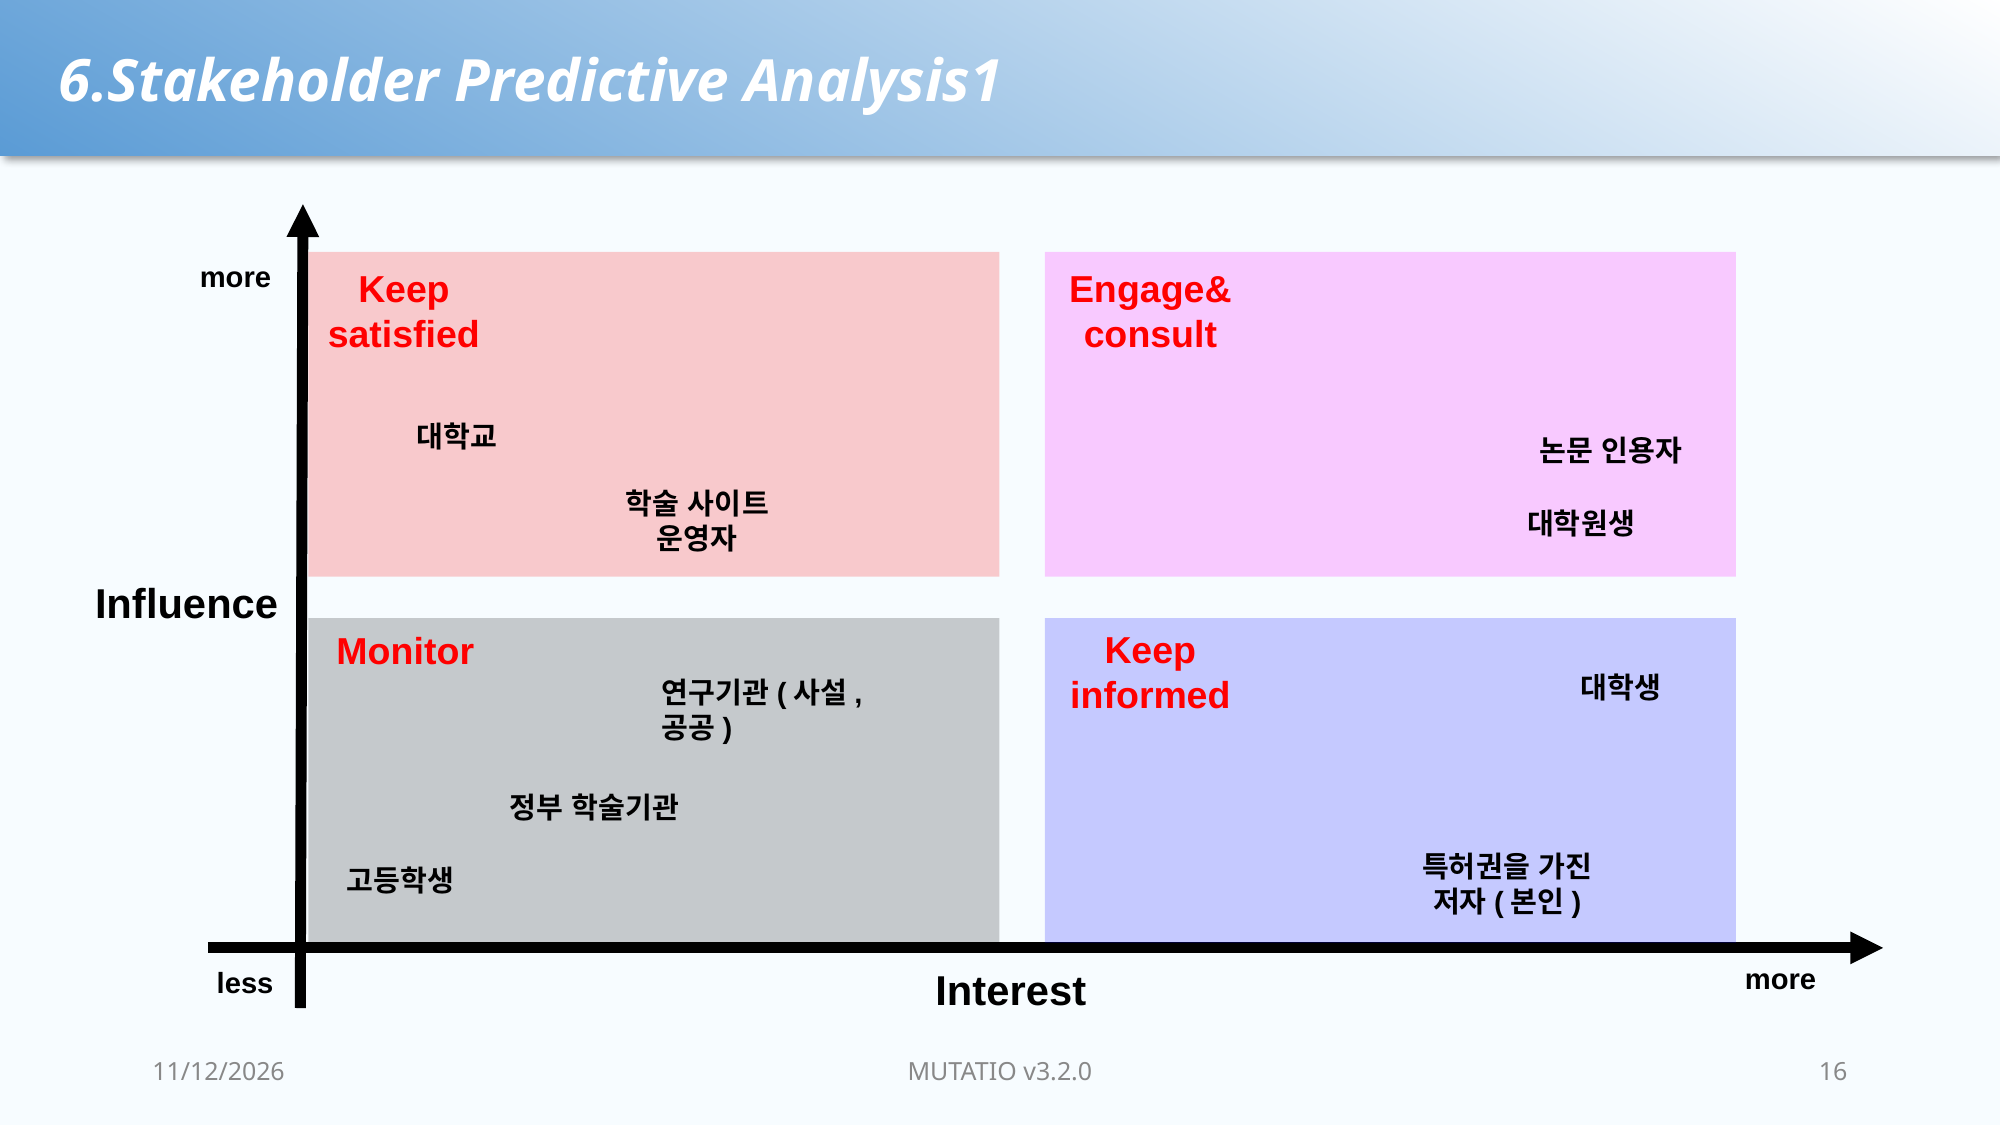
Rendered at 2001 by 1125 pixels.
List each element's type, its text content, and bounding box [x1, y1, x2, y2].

text_box Keep informed [1046, 618, 1255, 724]
text_box 학술 사이트 운영자 [587, 477, 808, 563]
text_box more [1718, 959, 1843, 1003]
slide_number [137, 1042, 588, 1103]
text_box [307, 250, 1001, 579]
text_box [307, 616, 1001, 945]
text_box 논문 인용자 [1524, 425, 1720, 475]
text_box [1043, 250, 1738, 579]
footer MUTATIO v3.2.0 [662, 1042, 1338, 1103]
text_box [1043, 616, 1738, 945]
text_box 연구기관(사설, 공공) [647, 667, 945, 753]
text_box Interest [888, 959, 1134, 1022]
text_box 대학교 [401, 411, 532, 461]
text_box Engage& consult [1046, 257, 1255, 363]
text_box 고등학생 [332, 854, 495, 905]
text_box more [173, 250, 294, 301]
text_box Monitor [315, 619, 495, 680]
text_box less [189, 957, 294, 1008]
text_box 특허권을 가진 저자(본인) [1377, 840, 1638, 926]
text_box 6.Stakeholder Predictive Analysis1 [0, 0, 2000, 156]
text_box 대학생 [1565, 662, 1692, 713]
slide_number 16 [1412, 1042, 1863, 1103]
text_box Influence [64, 569, 294, 635]
text_box Keep satisfied [307, 257, 509, 363]
text_box 대학원생 [1512, 497, 1676, 548]
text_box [299, 203, 304, 1009]
text_box 정부 학술기관 [494, 782, 715, 832]
